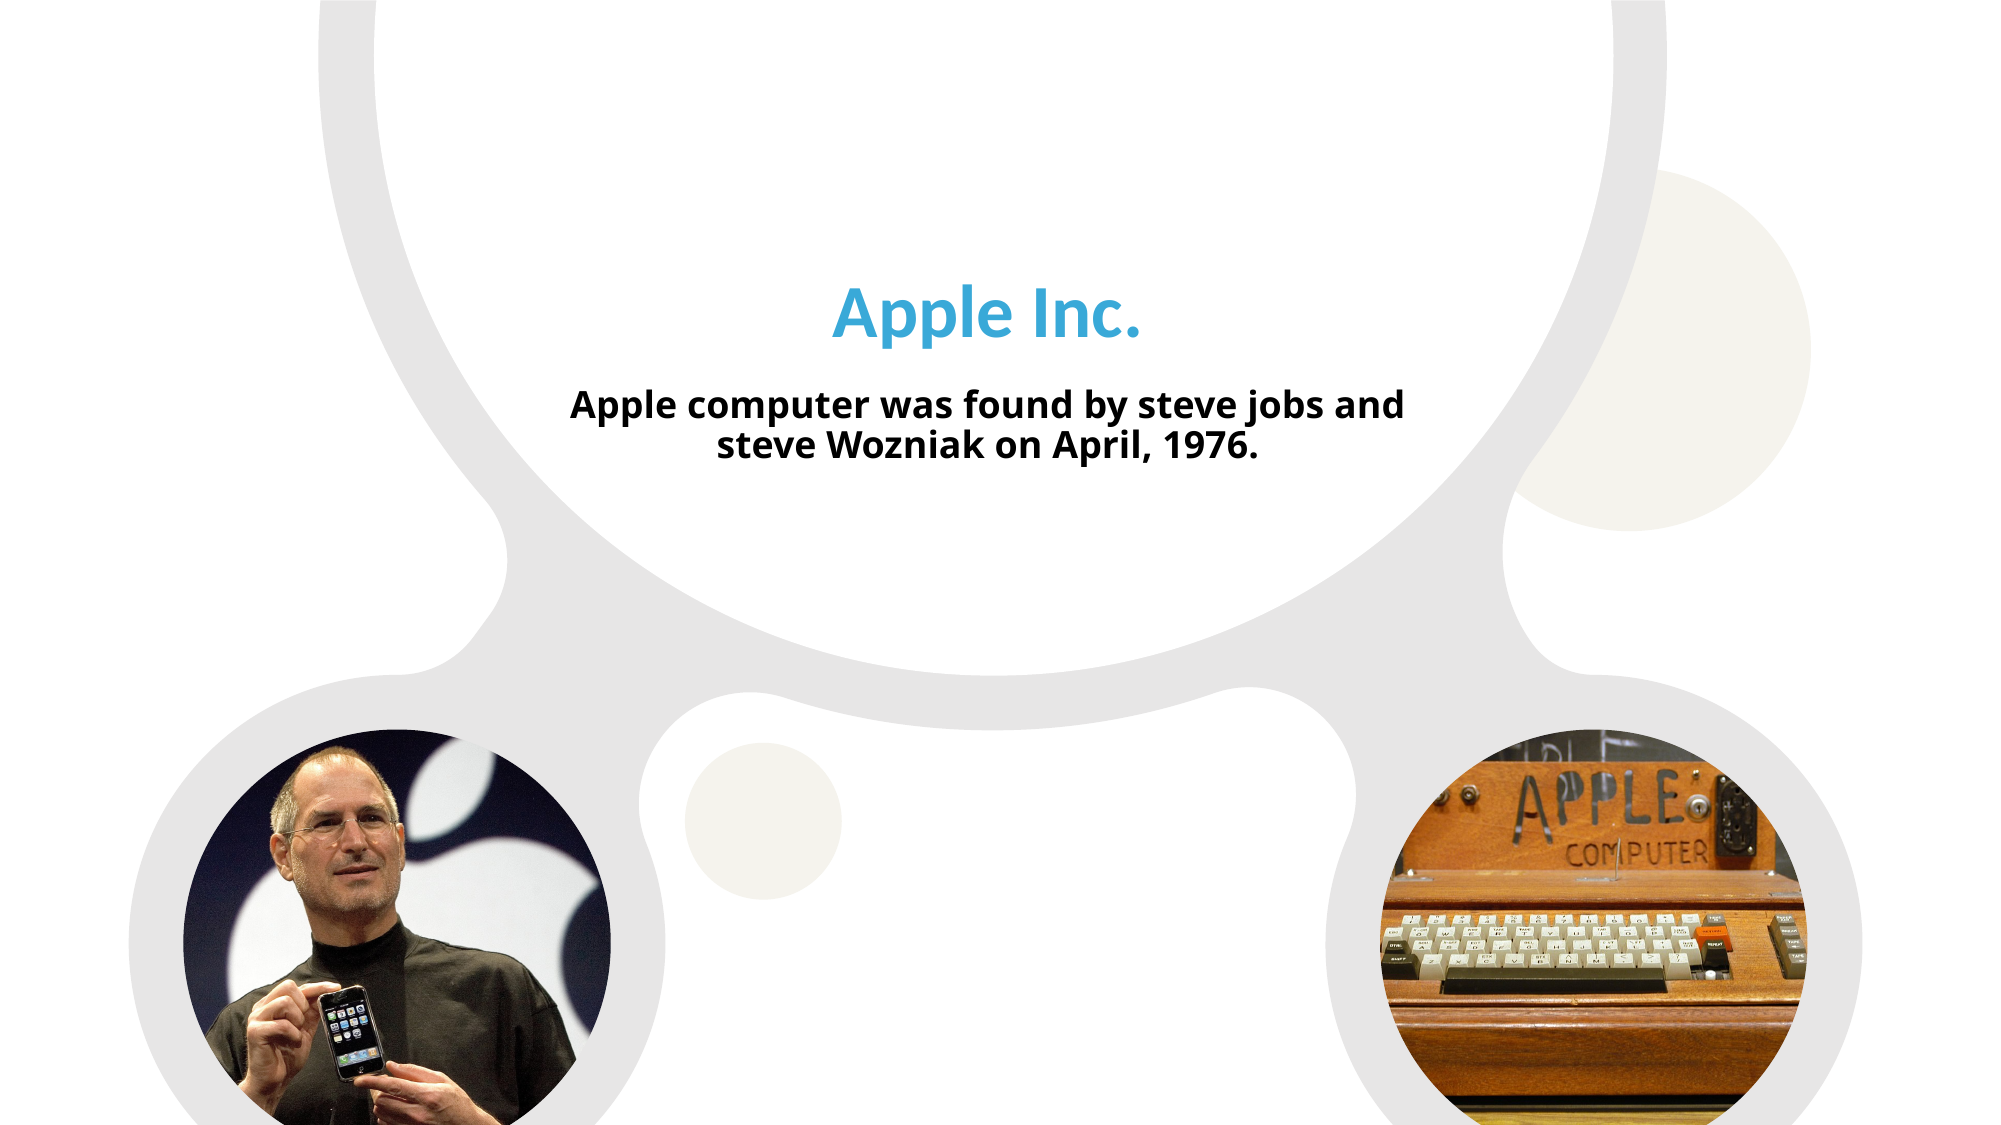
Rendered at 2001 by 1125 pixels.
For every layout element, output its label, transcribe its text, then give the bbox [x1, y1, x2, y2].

picture [183, 729, 611, 1125]
list Apple computer was found by steve jobs and steve Wozniak on April, 1976. [554, 378, 1422, 559]
title Apple Inc. [489, 47, 1487, 362]
picture [1380, 729, 1808, 1125]
